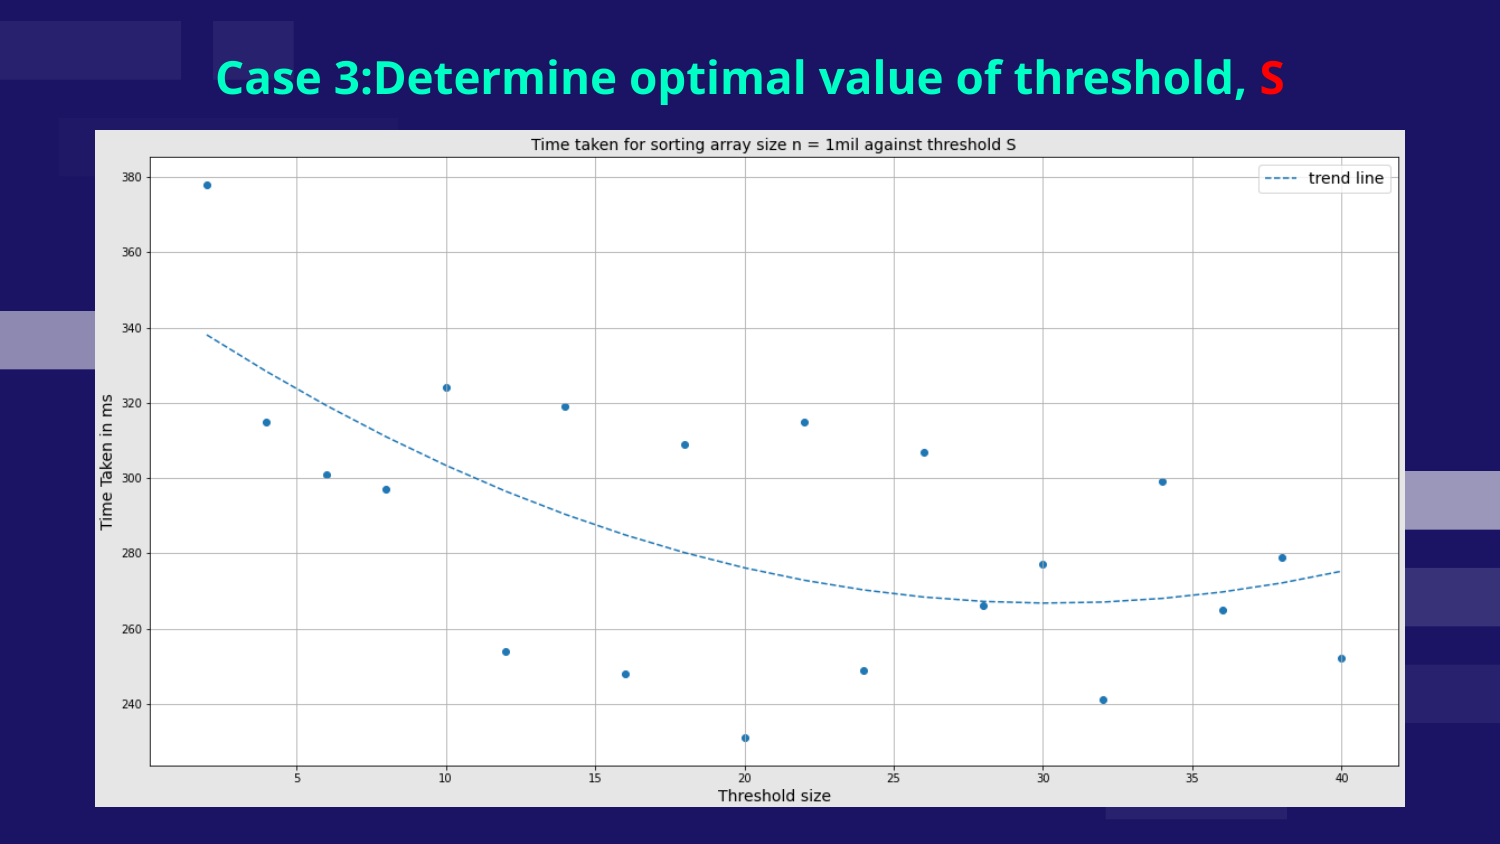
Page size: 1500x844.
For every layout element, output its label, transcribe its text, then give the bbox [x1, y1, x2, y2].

picture [95, 130, 1405, 808]
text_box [0, 20, 399, 370]
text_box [1105, 470, 1500, 820]
title Case 3:Determine optimal value of threshold, S [402, 33, 1476, 144]
